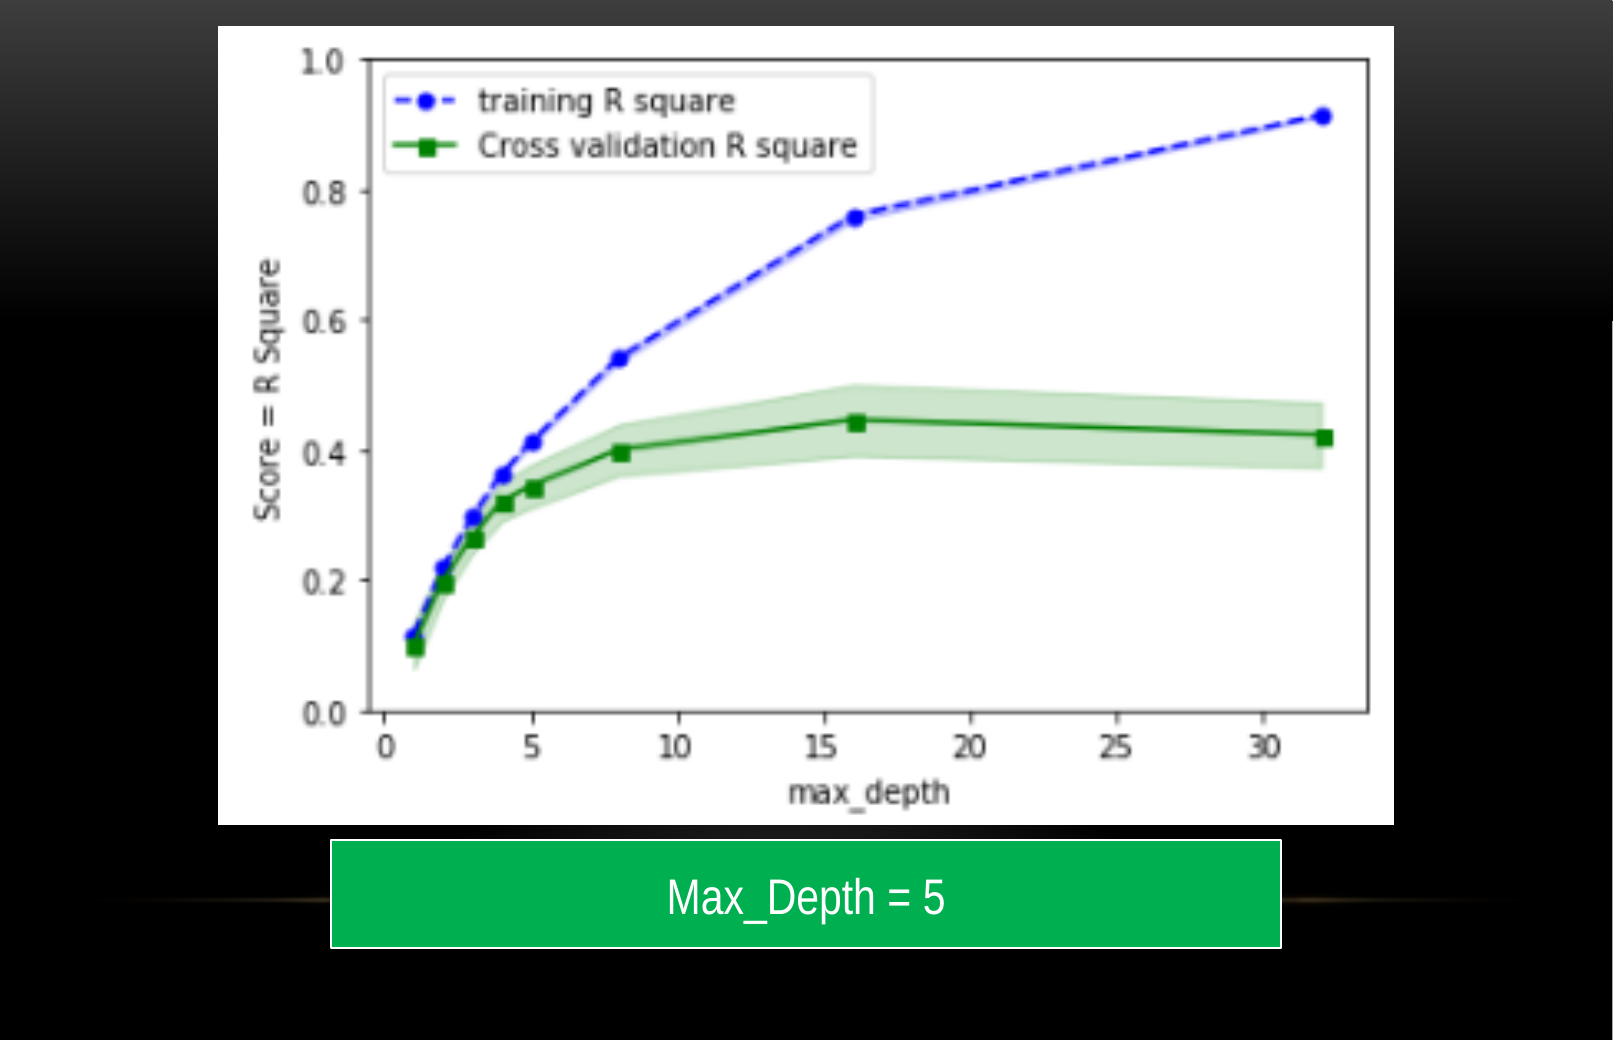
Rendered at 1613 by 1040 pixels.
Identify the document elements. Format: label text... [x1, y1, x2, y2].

text_box Max_Depth = 5 [330, 839, 1282, 949]
picture [0, 0, 1613, 1040]
